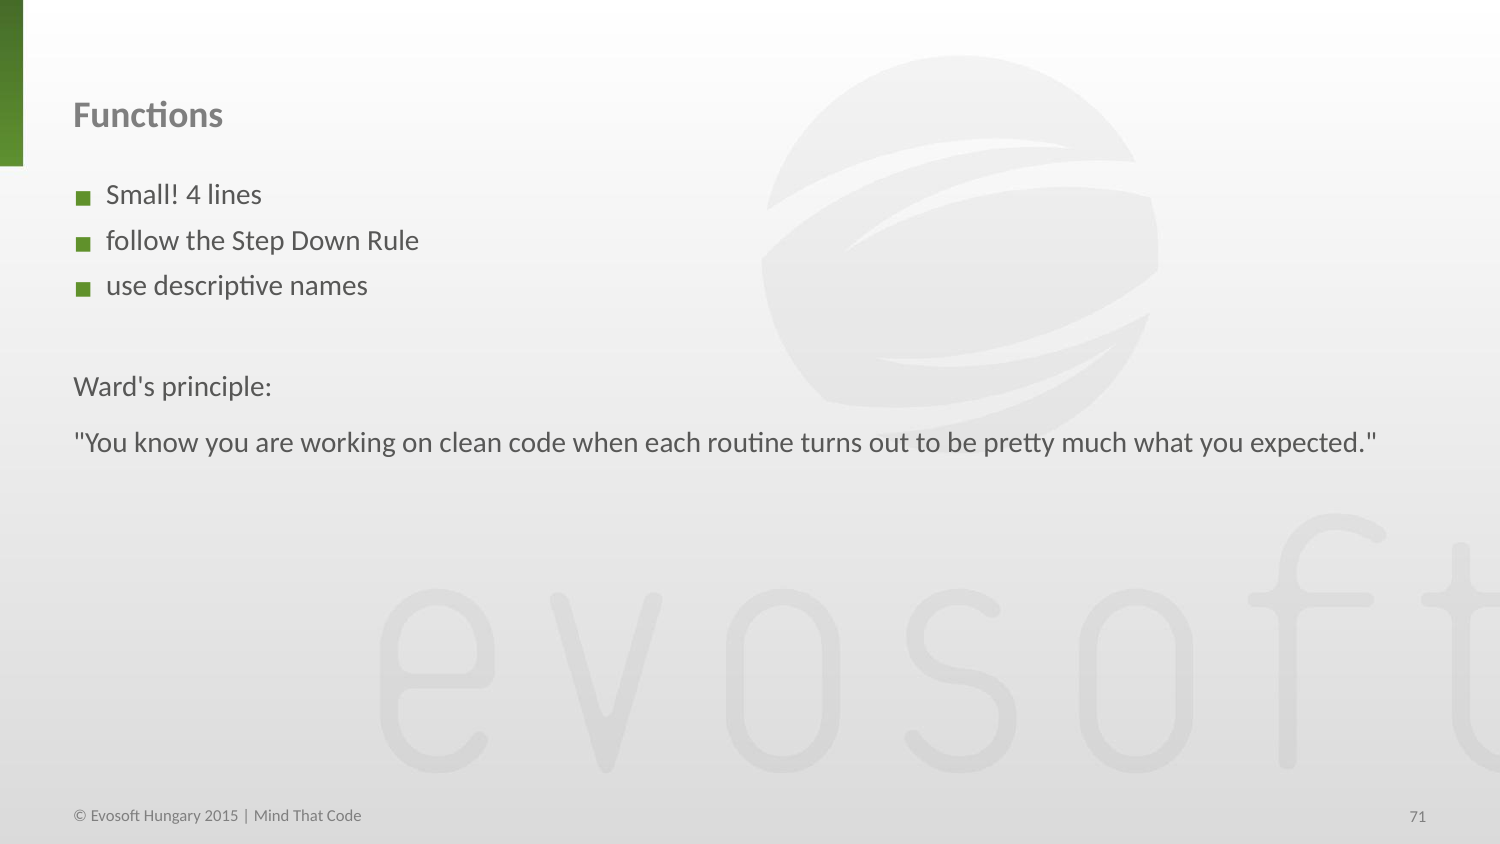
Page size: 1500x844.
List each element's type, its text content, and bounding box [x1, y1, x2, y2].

list Functions [73, 83, 1427, 129]
picture [0, 0, 1500, 844]
list Small! 4 lines follow the Step Down Rule use descriptive names Ward's principle: "You know you are working on clean code when each routine turns out to be pretty much what you expected." [73, 168, 1427, 786]
